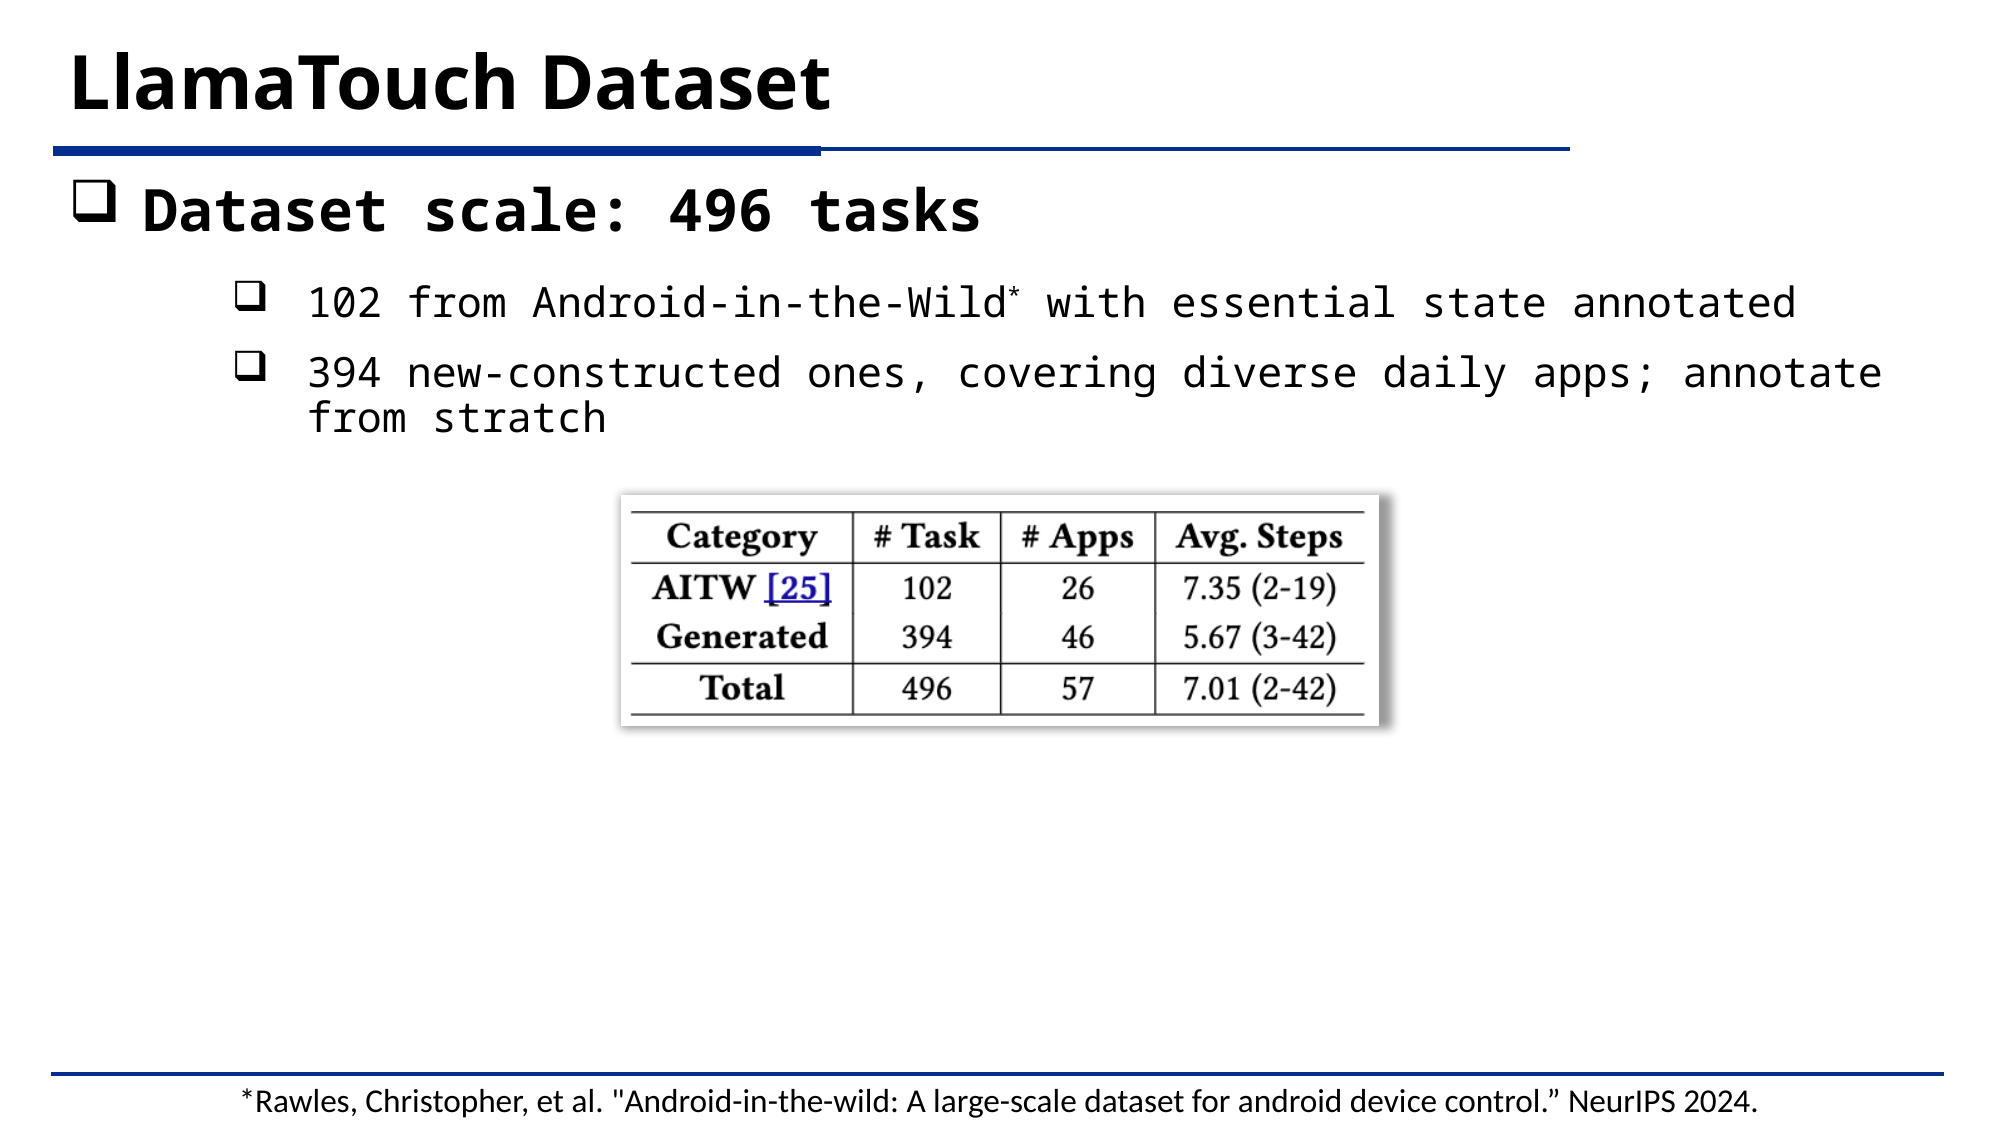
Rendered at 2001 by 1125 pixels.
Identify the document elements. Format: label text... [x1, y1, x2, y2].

text_box *Rawles, Christopher, et al. "Android-in-the-wild: A large-scale dataset for android device control.” NeurIPS 2024. [53, 1072, 1947, 1125]
title LlamaTouch Dataset [53, 15, 1947, 143]
picture [621, 495, 1379, 726]
list Dataset scale: 496 tasks 102 from Android-in-the-Wild* with essential state annotated 394 new-constructed ones, covering diverse daily apps; annotate from stratch [53, 173, 1947, 1048]
